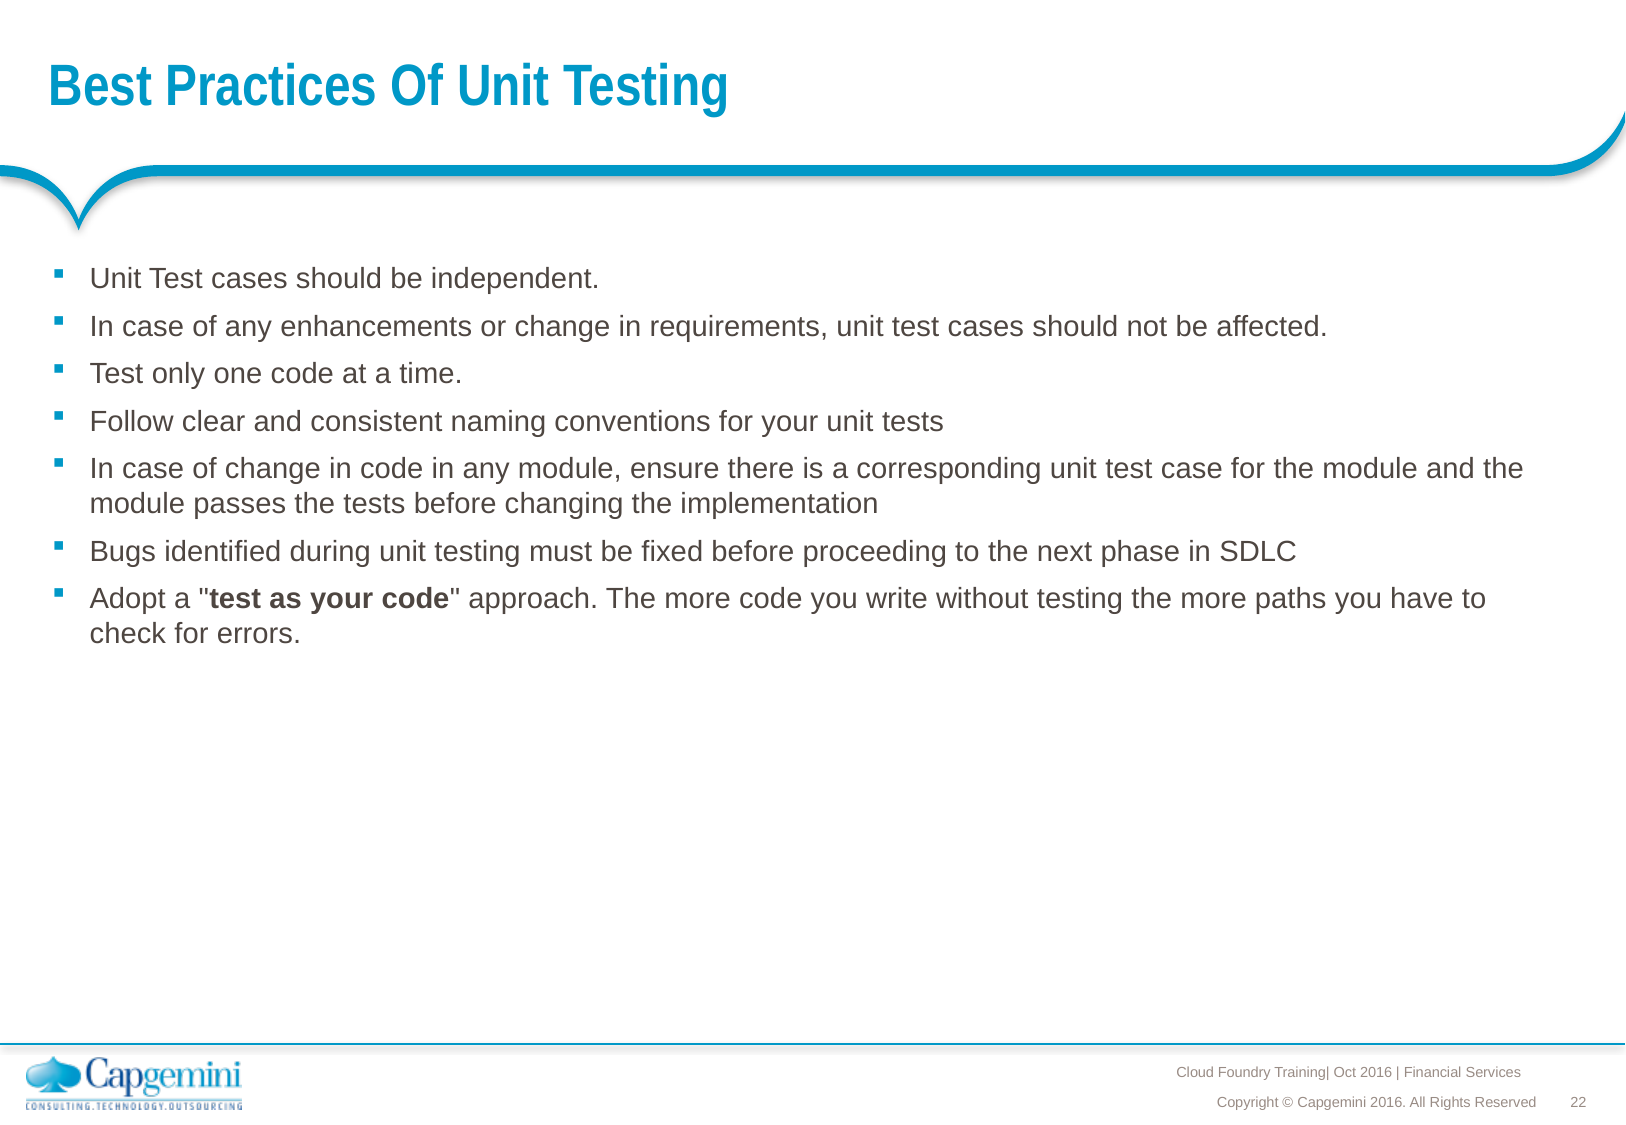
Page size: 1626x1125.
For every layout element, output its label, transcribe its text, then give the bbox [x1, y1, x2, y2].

picture [26, 1056, 242, 1110]
title Best Practices Of Unit Testing [0, 0, 1625, 165]
list Unit Test cases should be independent. In case of any enhancements or change in requirements, unit test cases should not be affected. Test only one code at a time. Follow clear and consistent naming conventions for your unit tests In case of change in code in any module, ensure there is a corresponding unit test case for the module and the module passes the tests before changing the implementation Bugs identified during unit testing must be fixed before proceeding to the next phase in SDLC Adopt a "test as your code" approach. The more code you write without testing the more paths you have to check for errors. [52, 247, 1573, 1000]
